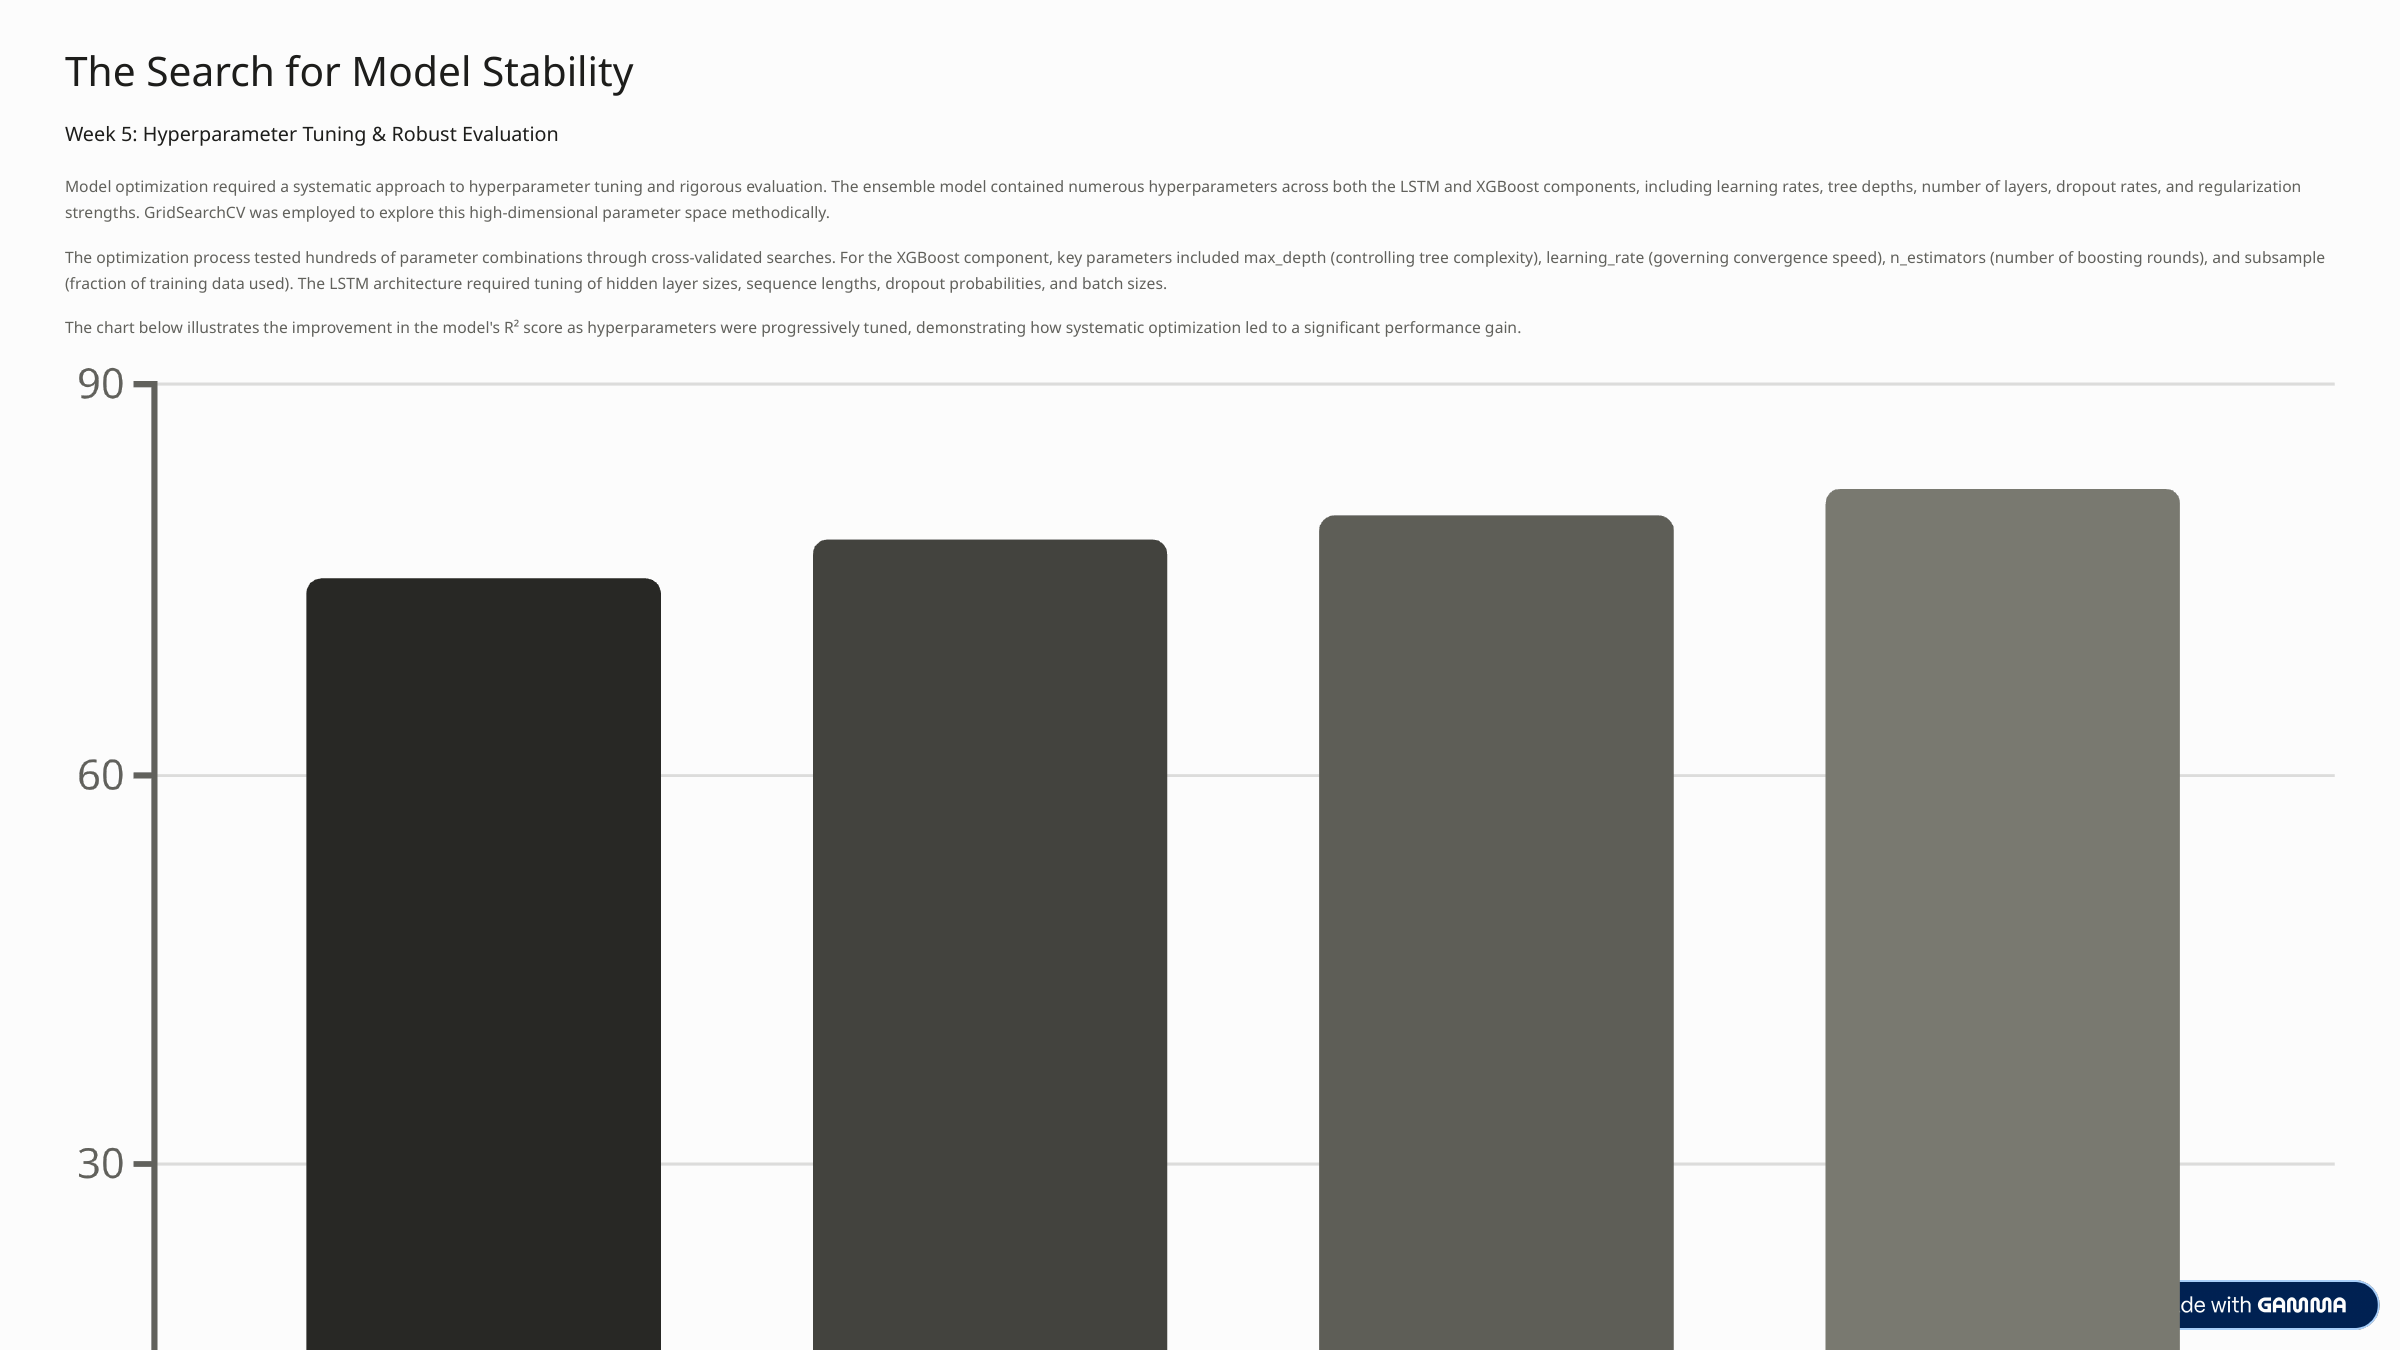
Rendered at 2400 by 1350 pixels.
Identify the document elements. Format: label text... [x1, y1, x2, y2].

text_box Week 5: Hyperparameter Tuning & Robust Evaluation [65, 120, 609, 146]
text_box The chart below illustrates the improvement in the model's R² score as hyperparameters were progressively tuned, demonstrating how systematic optimization led to a significant performance gain. [65, 310, 2335, 337]
text_box The optimization process tested hundreds of parameter combinations through cross-validated searches. For the XGBoost component, key parameters included max_depth (controlling tree complexity), learning_rate (governing convergence speed), n_estimators (number of boosting rounds), and subsample (fraction of training data used). The LSTM architecture required tuning of hidden layer sizes, sequence lengths, dropout probabilities, and batch sizes. [65, 240, 2335, 293]
text_box The Search for Model Stability [65, 44, 678, 96]
picture [65, 354, 2389, 1350]
text_box Model optimization required a systematic approach to hyperparameter tuning and rigorous evaluation. The ensemble model contained numerous hyperparameters across both the LSTM and XGBoost components, including learning rates, tree depths, number of layers, dropout rates, and regularization strengths. GridSearchCV was employed to explore this high-dimensional parameter space methodically. [65, 169, 2335, 222]
